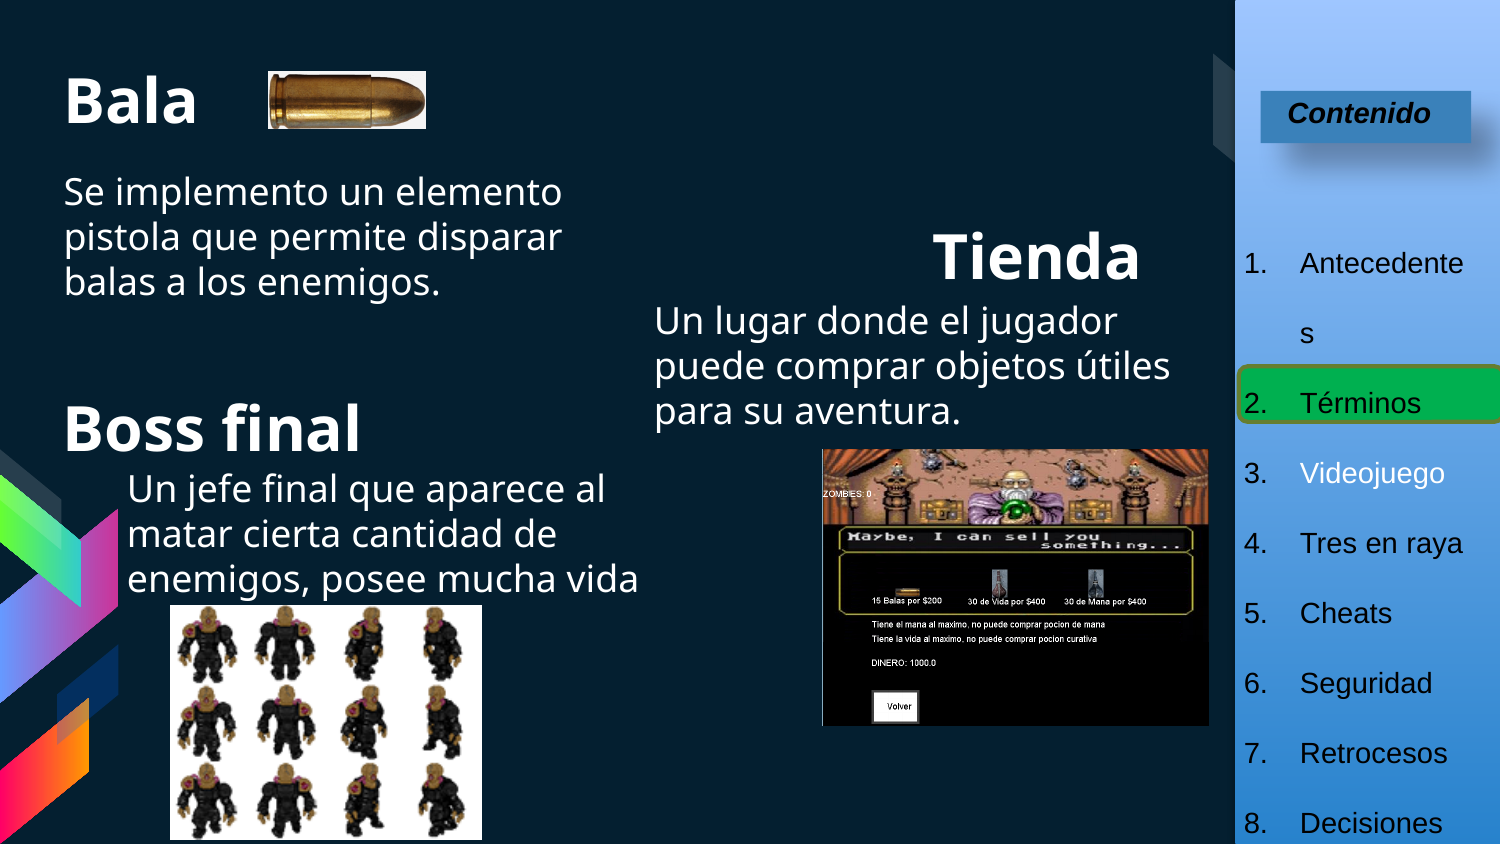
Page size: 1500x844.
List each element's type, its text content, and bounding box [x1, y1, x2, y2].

text_box Un lugar donde el jugador puede comprar objetos útiles para su aventura. [638, 281, 1235, 438]
list Se implemento un elemento pistola que permite disparar balas a los enemigos. [48, 152, 645, 309]
picture [268, 70, 426, 130]
text_box Boss final [47, 385, 385, 480]
text_box Un jefe final que aparece al matar cierta cantidad de enemigos, posee mucha vida [111, 449, 708, 606]
picture [822, 449, 1209, 726]
text_box [1494, 423, 1500, 844]
text_box Contenido [1272, 86, 1460, 137]
title Bala [48, 46, 270, 152]
text_box [1259, 89, 1473, 145]
text_box Tienda [917, 202, 1207, 281]
text_box Antecedentes Términos Videojuego Tres en raya Cheats Seguridad Retrocesos Decisiones [1229, 202, 1494, 844]
picture [170, 604, 482, 840]
text_box [1494, 364, 1500, 424]
text_box [1235, 0, 1500, 365]
